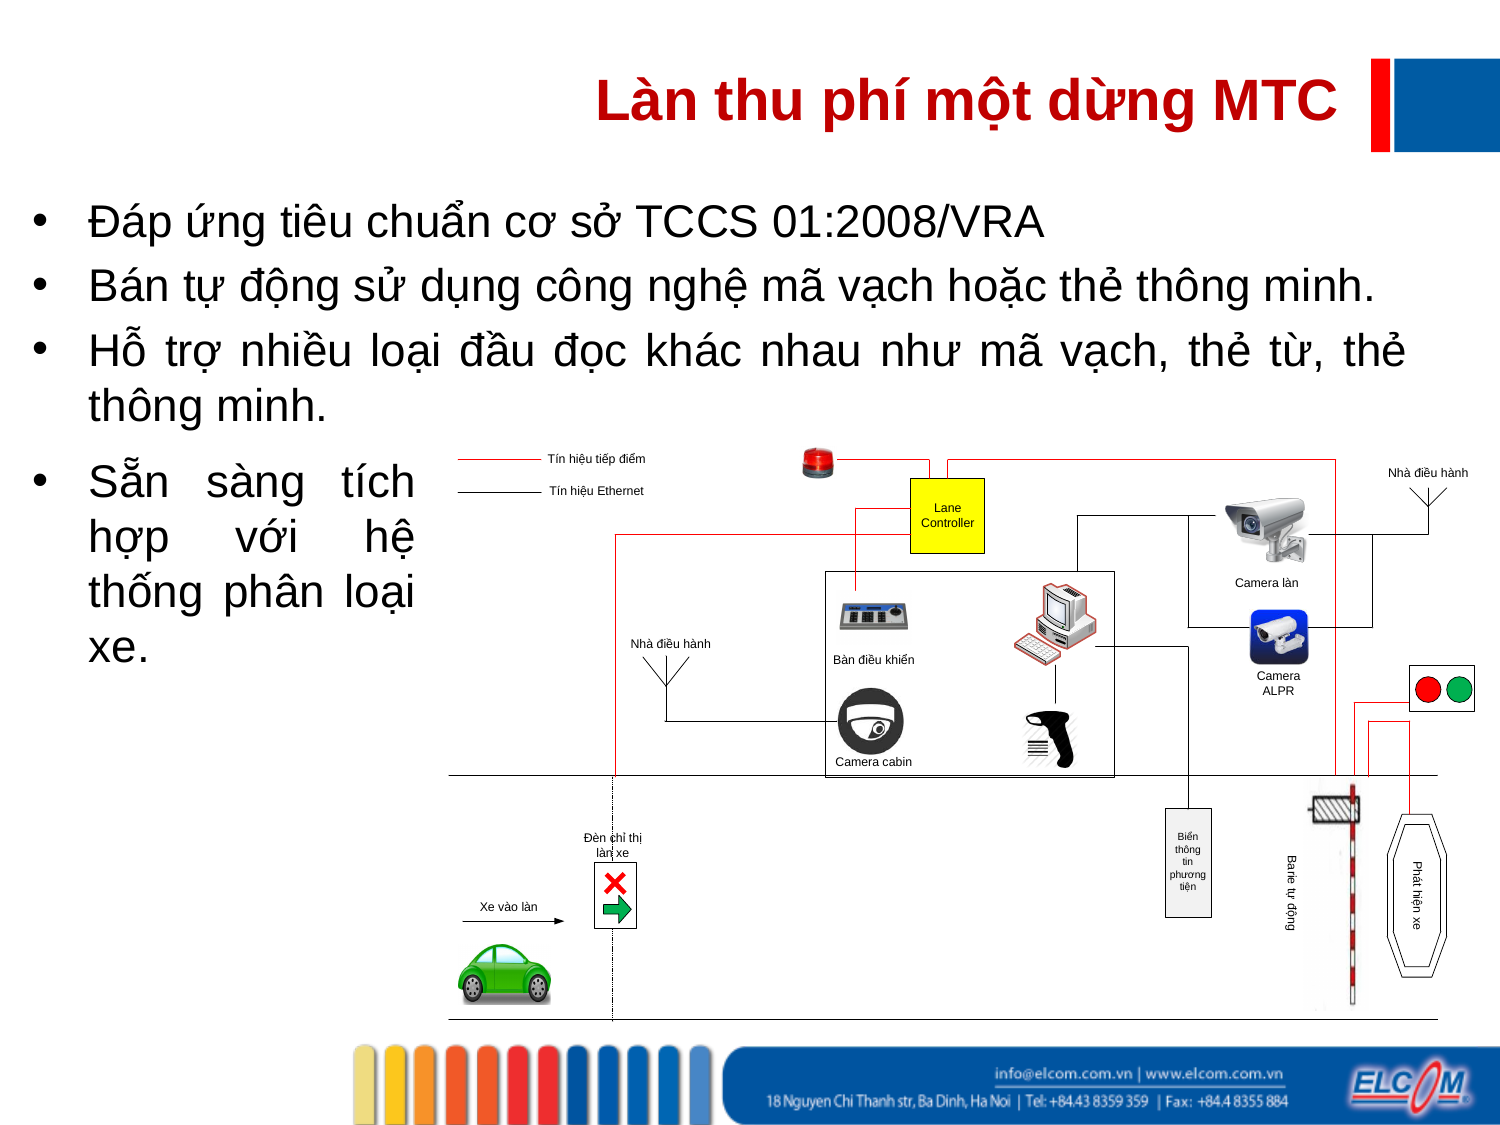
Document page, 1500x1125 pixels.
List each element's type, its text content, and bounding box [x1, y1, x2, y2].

text_box Sẵn sàng tích hợp với hệ thống phân loại xe. [17, 444, 416, 776]
picture [351, 1042, 1500, 1125]
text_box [1370, 58, 1500, 153]
text_box Làn thu phí một dừng MTC [29, 54, 1354, 161]
picture [418, 444, 1477, 1024]
list Đáp ứng tiêu chuẩn cơ sở TCCS 01:2008/VRA Bán tự động sử dụng công nghệ mã vạch hoặc thẻ thông minh. Hỗ trợ nhiều loại đầu đọc khác nhau như mã vạch, thẻ từ, thẻ thông minh. [17, 184, 1424, 444]
